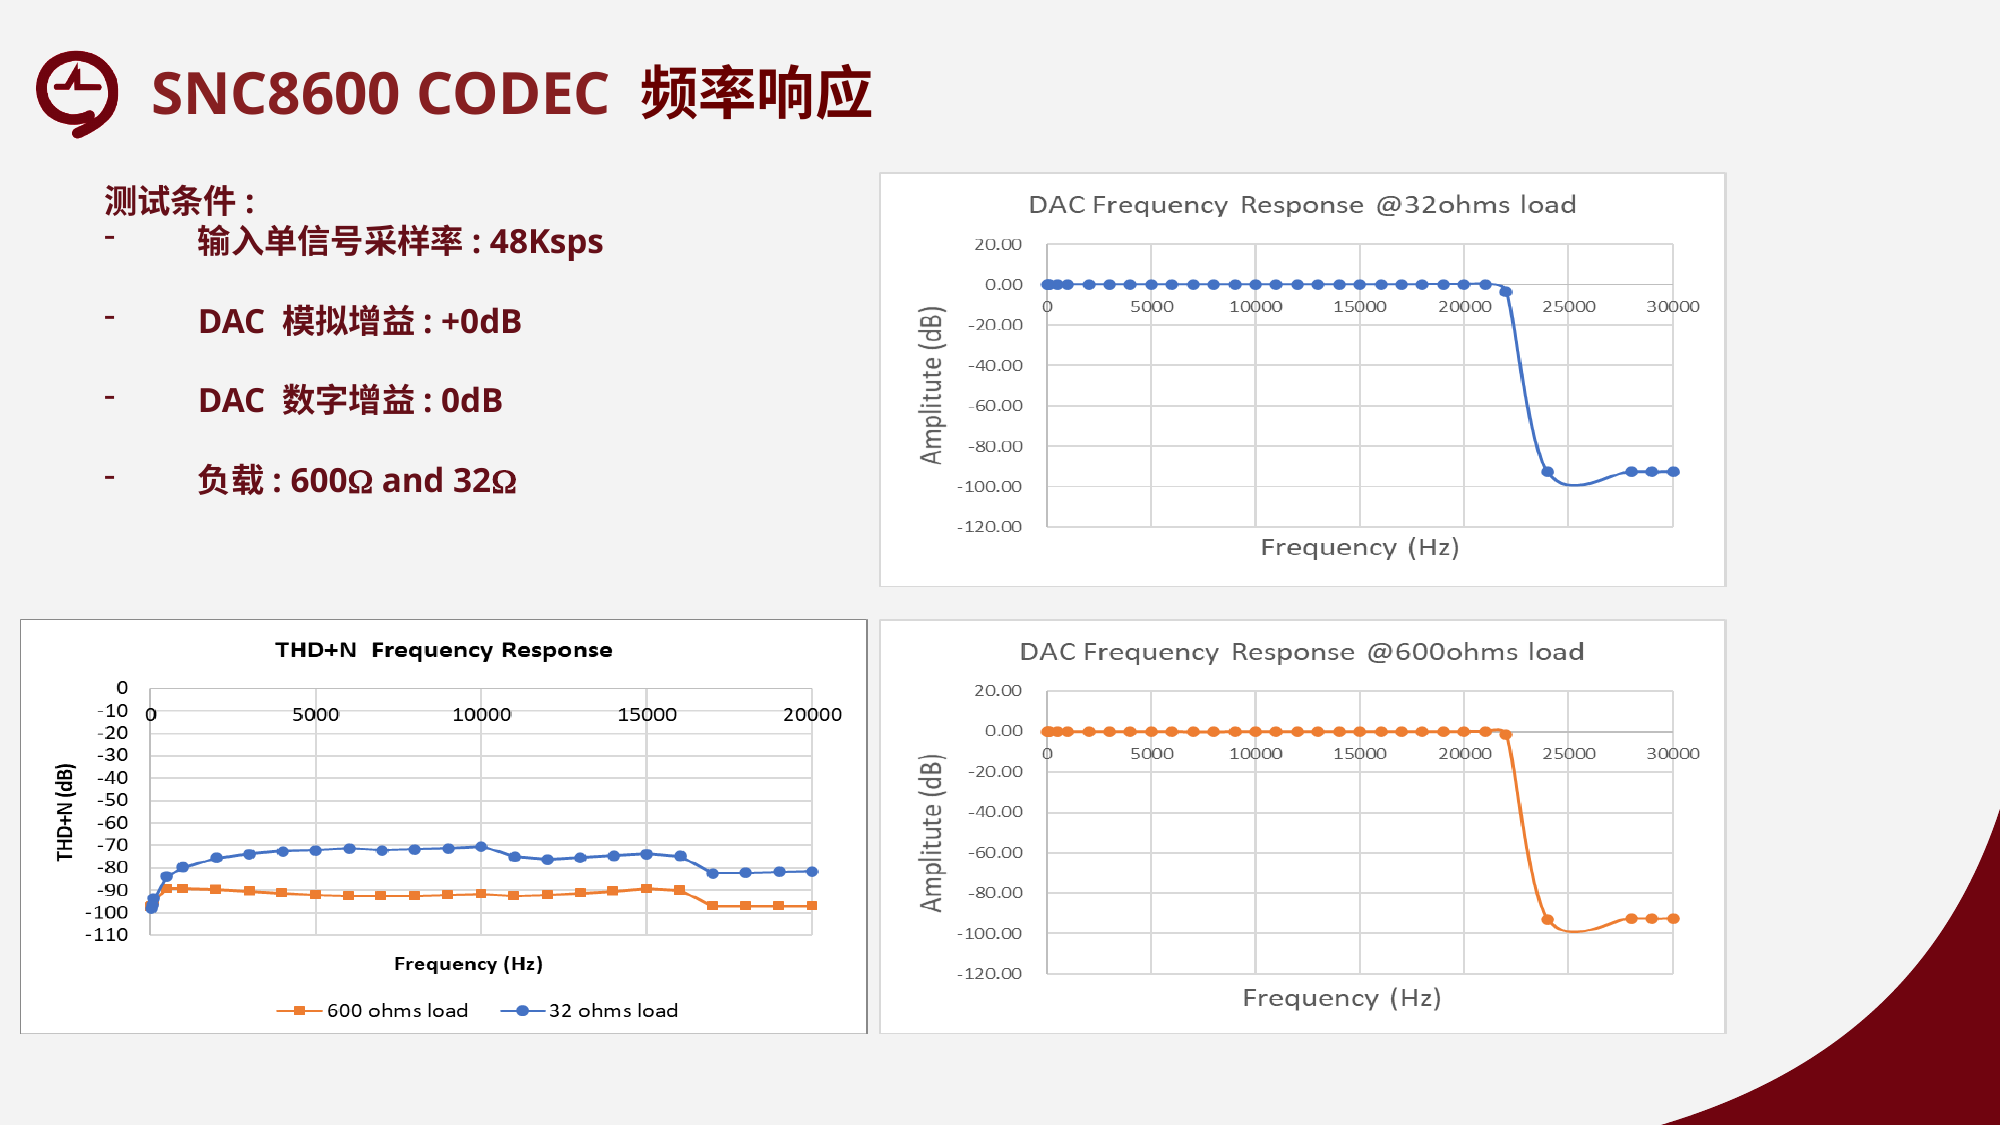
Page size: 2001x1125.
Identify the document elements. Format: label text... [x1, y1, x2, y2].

picture [879, 619, 1727, 1035]
picture [20, 48, 136, 140]
text_box [1660, 808, 2000, 1125]
picture [19, 619, 868, 1035]
picture [879, 172, 1727, 587]
text_box 测试条件: 输入单信号采样率: 48Ksps DAC 模拟增益: +0dB DAC 数字增益: 0dB 负载: 600 and 32 [89, 172, 742, 507]
text_box SNC8600 CODEC 频率响应 [136, 48, 1042, 134]
